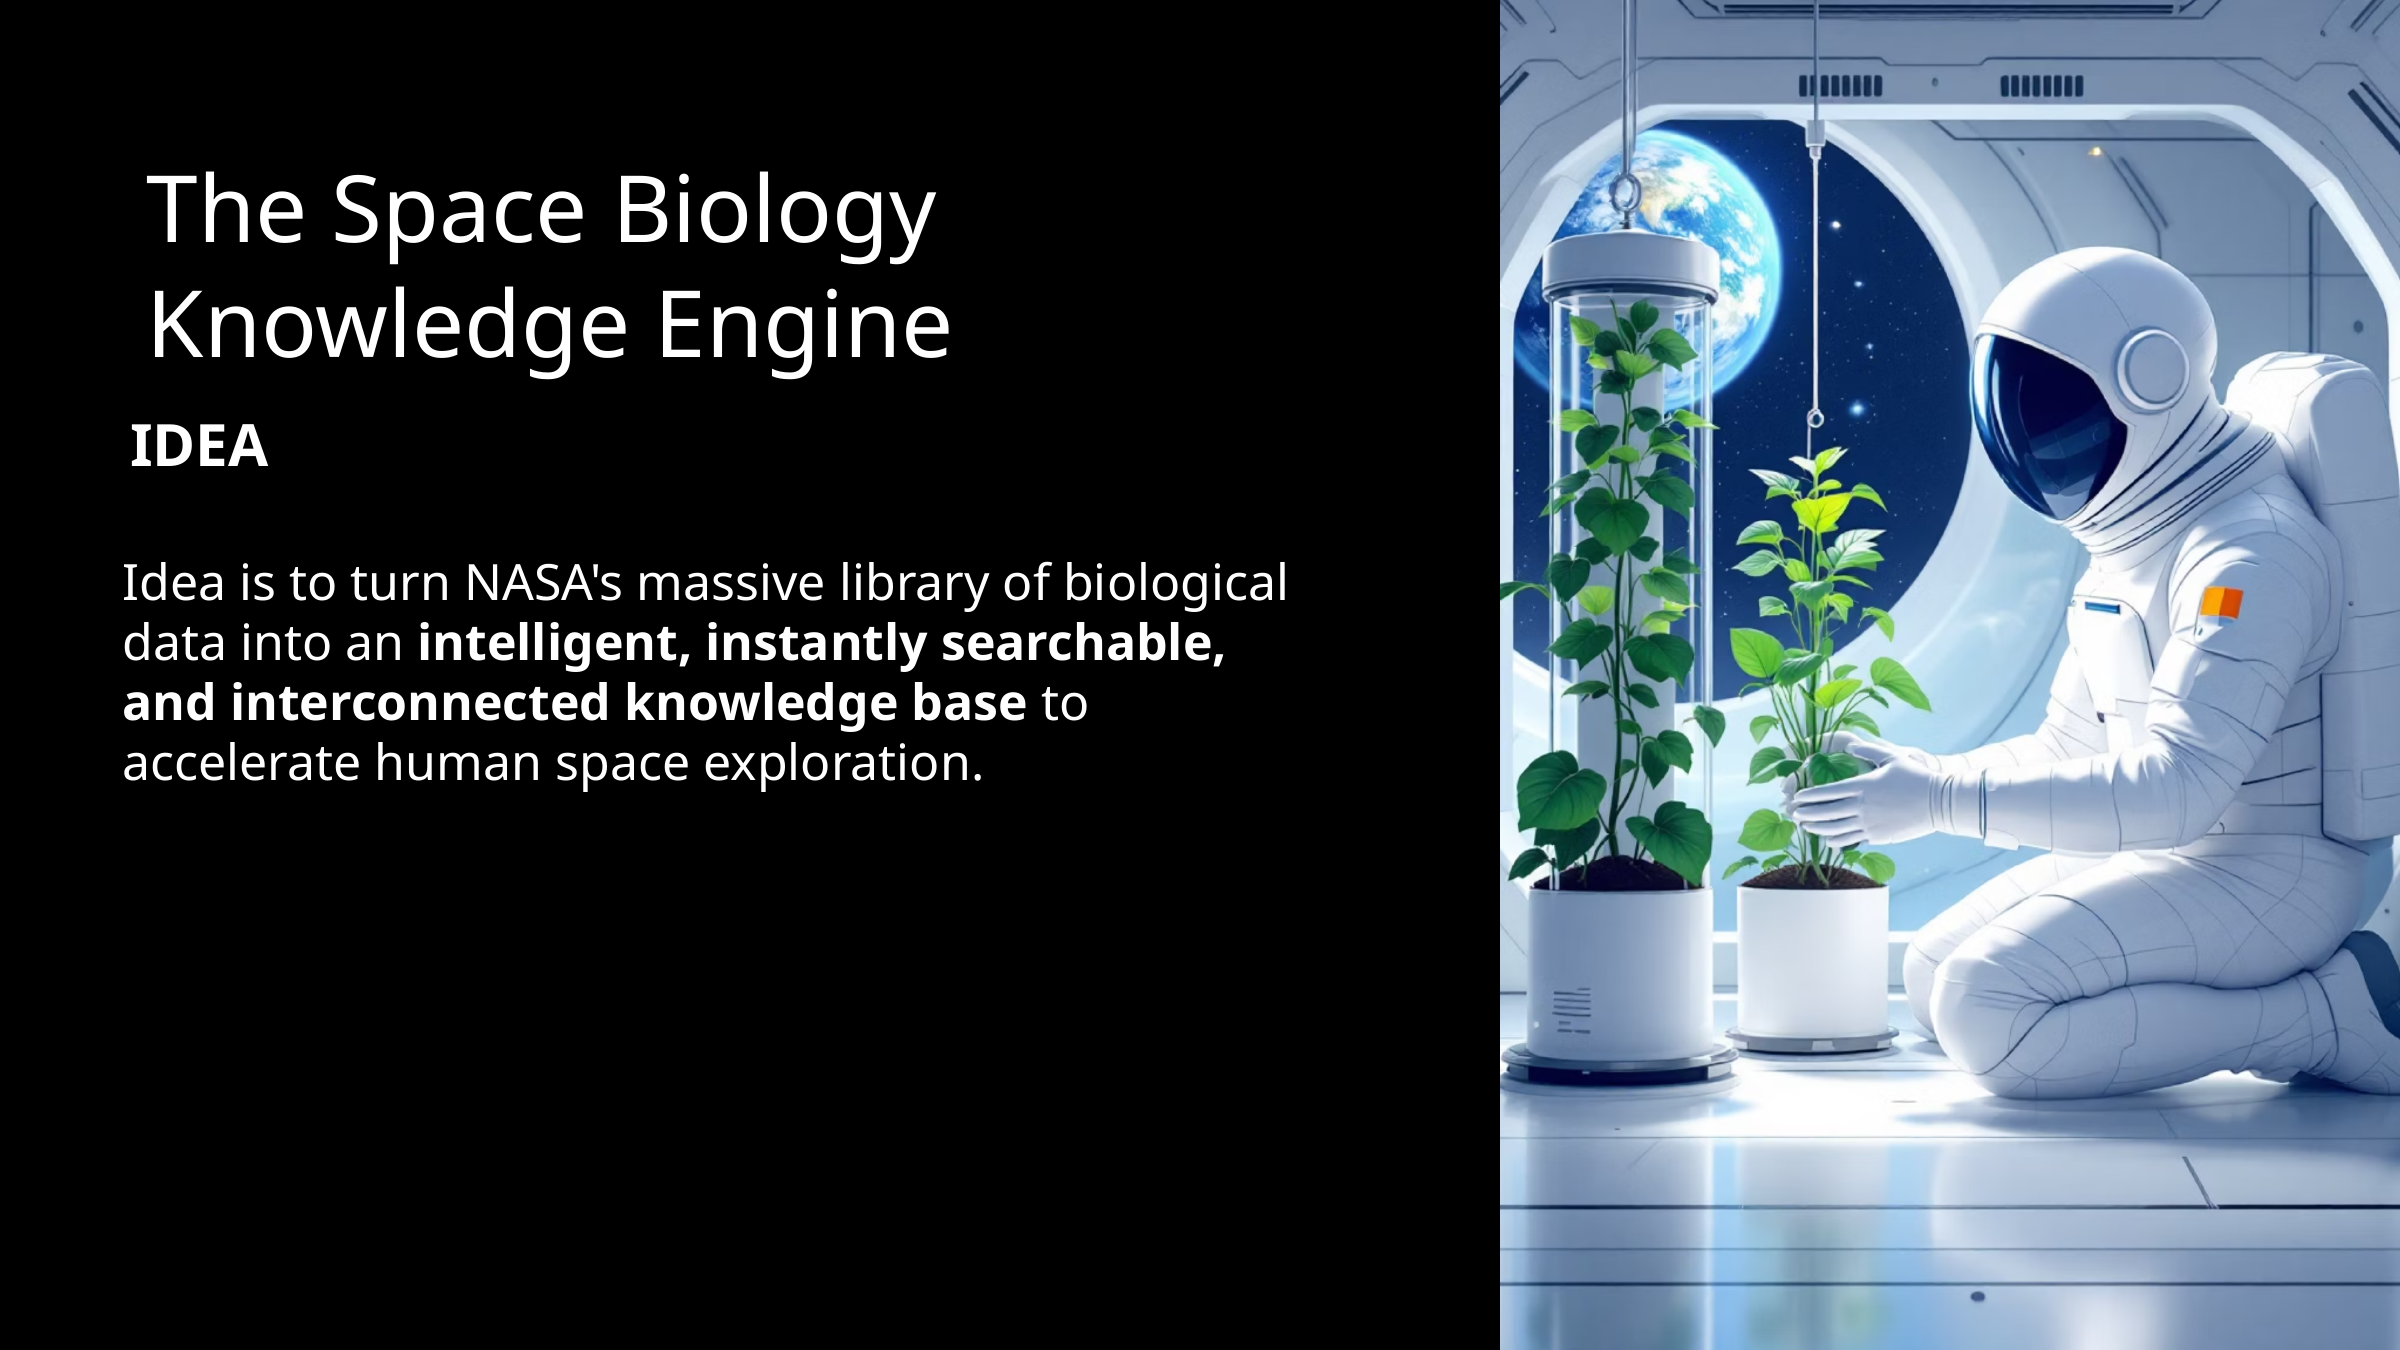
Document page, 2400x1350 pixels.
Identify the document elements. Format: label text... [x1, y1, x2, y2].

picture [1499, 0, 2400, 1350]
text_box Idea is to turn NASA's massive library of biological data into an intelligent, instantly searchable, and interconnected knowledge base to accelerate human space exploration. [107, 483, 1331, 798]
text_box The Space Biology Knowledge Engine [146, 145, 1387, 378]
text_box IDEA [130, 418, 1370, 598]
